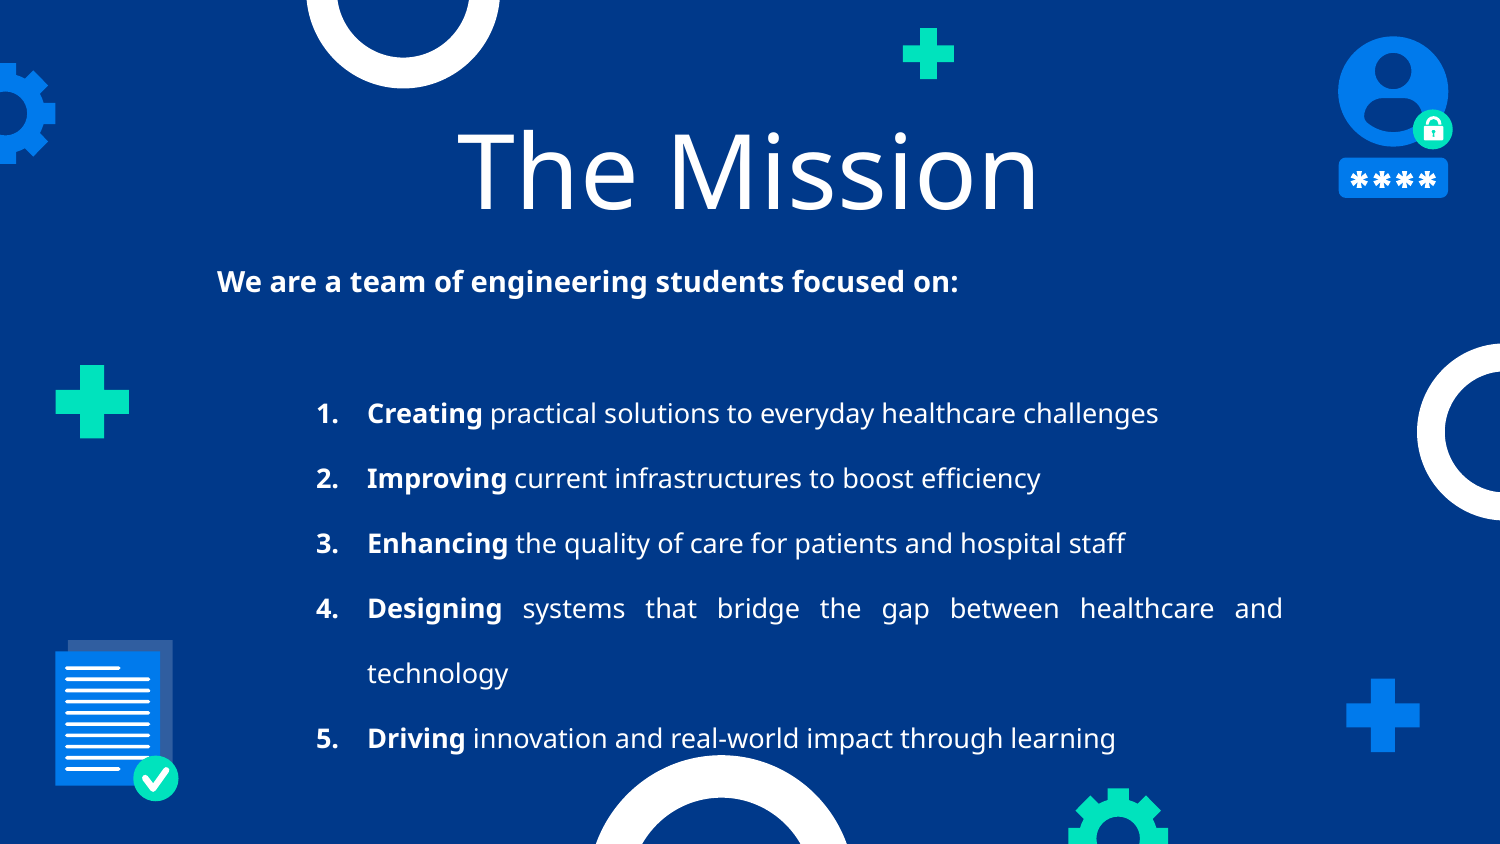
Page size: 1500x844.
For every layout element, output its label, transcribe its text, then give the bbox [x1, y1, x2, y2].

title The Mission [317, 86, 1183, 248]
text_box We are a team of engineering students focused on: Creating practical solutions to everyday healthcare challenges Improving current infrastructures to boost efficiency Enhancing the quality of care for patients and hospital staff Designing systems that bridge the gap between healthcare and technology Driving innovation and real-world impact through learning [202, 248, 1298, 728]
